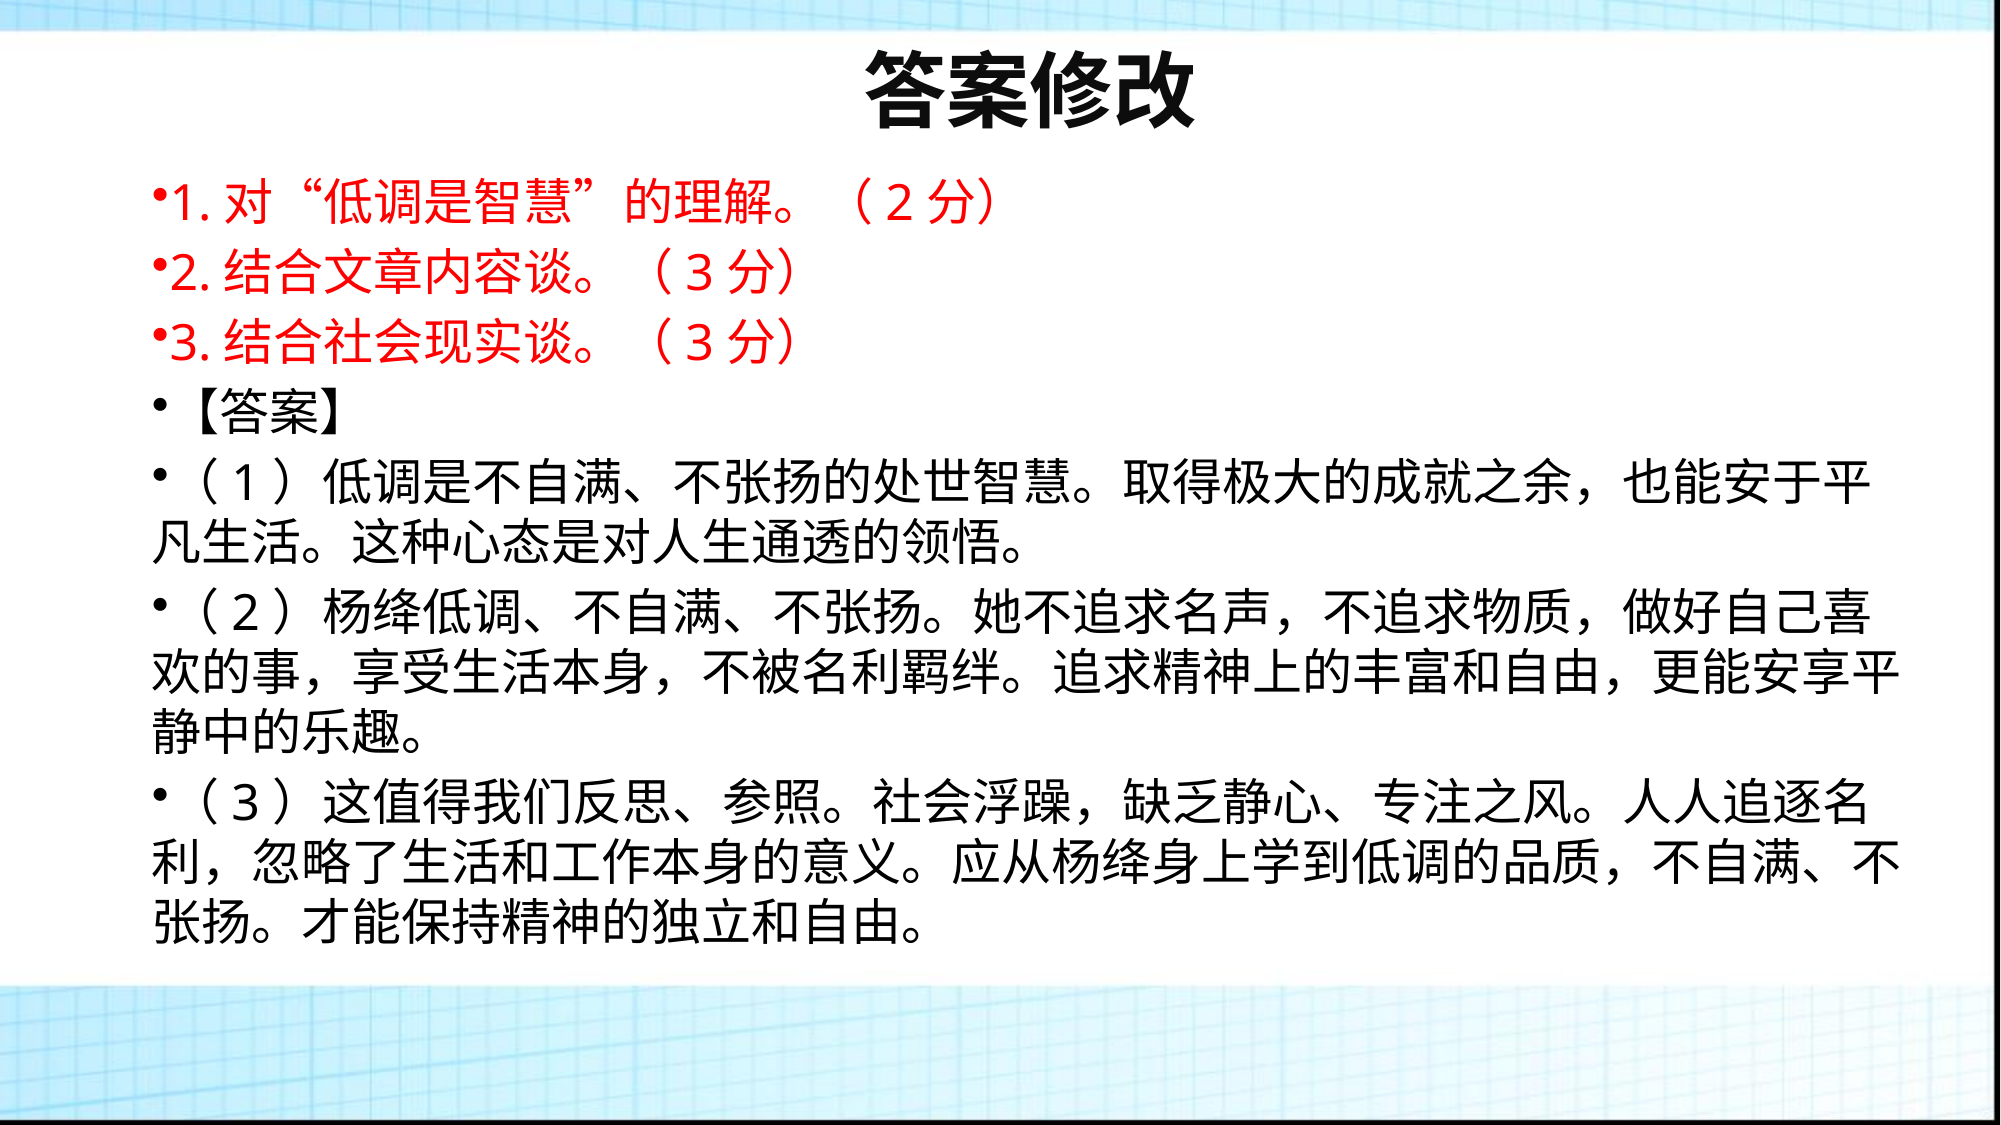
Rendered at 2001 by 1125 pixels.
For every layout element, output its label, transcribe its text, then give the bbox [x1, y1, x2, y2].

list 1.对“低调是智慧”的理解。（2分） 2.结合文章内容谈。（3分） 3.结合社会现实谈。（3分） 【答案】 （1）低调是不自满、不张扬的处世智慧。取得极大的成就之余，也能安于平凡生活。这种心态是对人生通透的领悟。 （2）杨绛低调、不自满、不张扬。她不追求名声，不追求物质，做好自己喜欢的事，享受生活本身，不被名利羁绊。追求精神上的丰富和自由，更能安享平静中的乐趣。 （3）这值得我们反思、参照。社会浮躁，缺乏静心、专注之风。人人追逐名利，忽略了生活和工作本身的意义。应从杨绛身上学到低调的品质，不自满、不张扬。才能保持精神的独立和自由。 [80, 163, 1925, 978]
picture [0, 0, 2001, 1125]
text_box 答案修改 [447, 31, 1613, 147]
